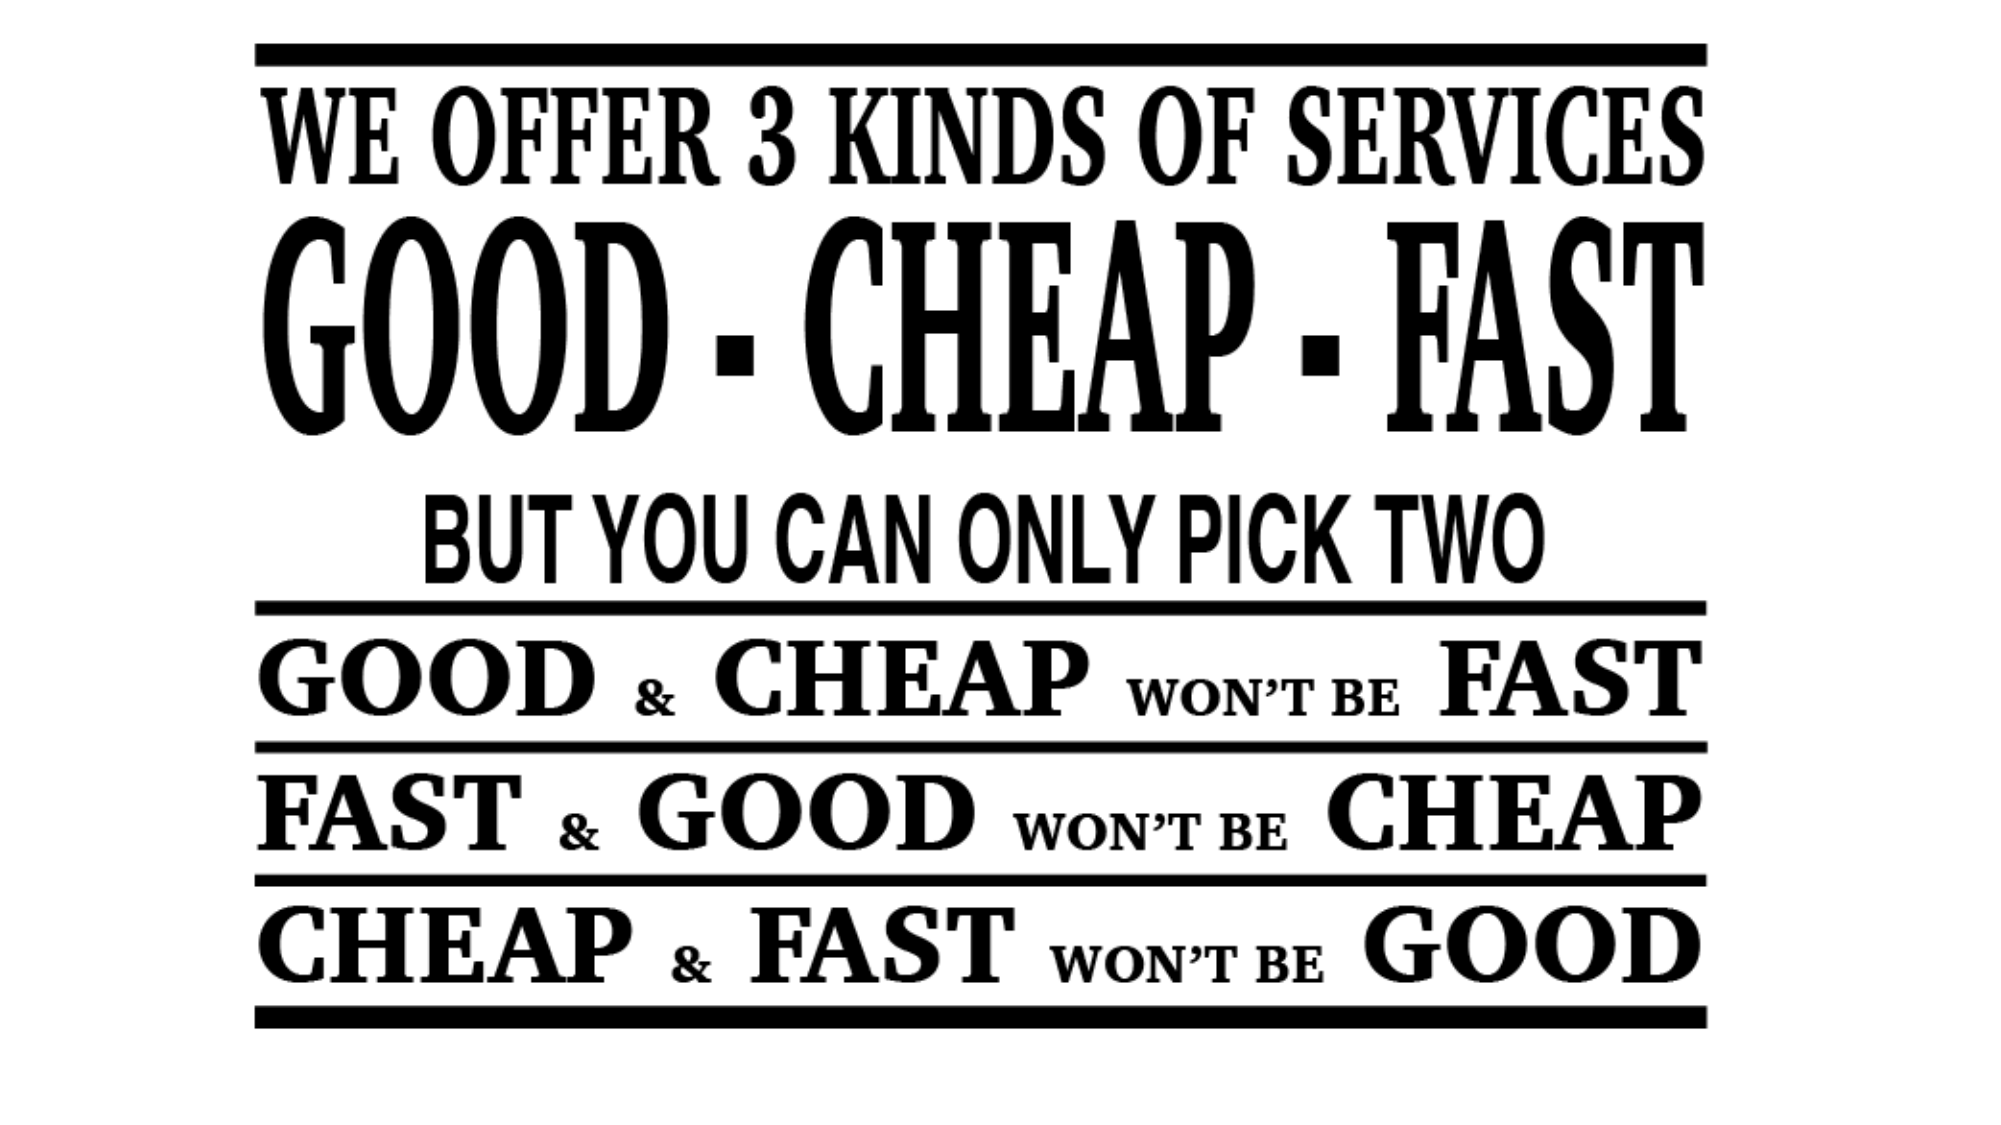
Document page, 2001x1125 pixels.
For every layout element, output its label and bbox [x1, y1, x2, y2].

picture [140, 0, 1860, 1125]
